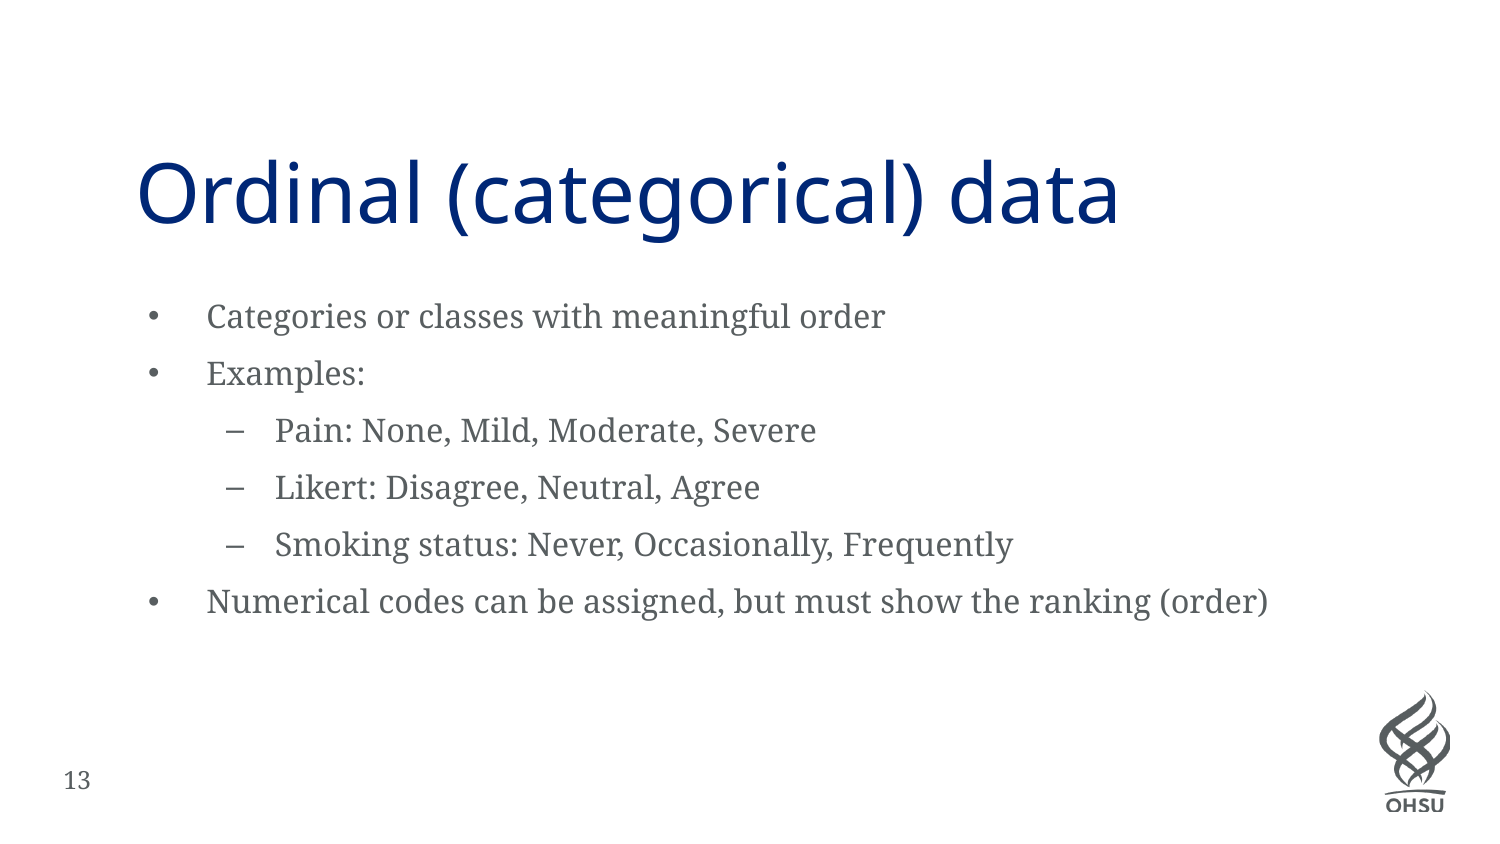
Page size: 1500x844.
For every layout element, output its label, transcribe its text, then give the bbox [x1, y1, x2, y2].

list Categories or classes with meaningful order Examples: Pain: None, Mild, Moderate, Severe Likert: Disagree, Neutral, Agree Smoking status: Never, Occasionally, Frequently Numerical codes can be assigned, but must show the ranking (order) [133, 276, 1369, 639]
title Ordinal (categorical) data [120, 120, 1356, 261]
